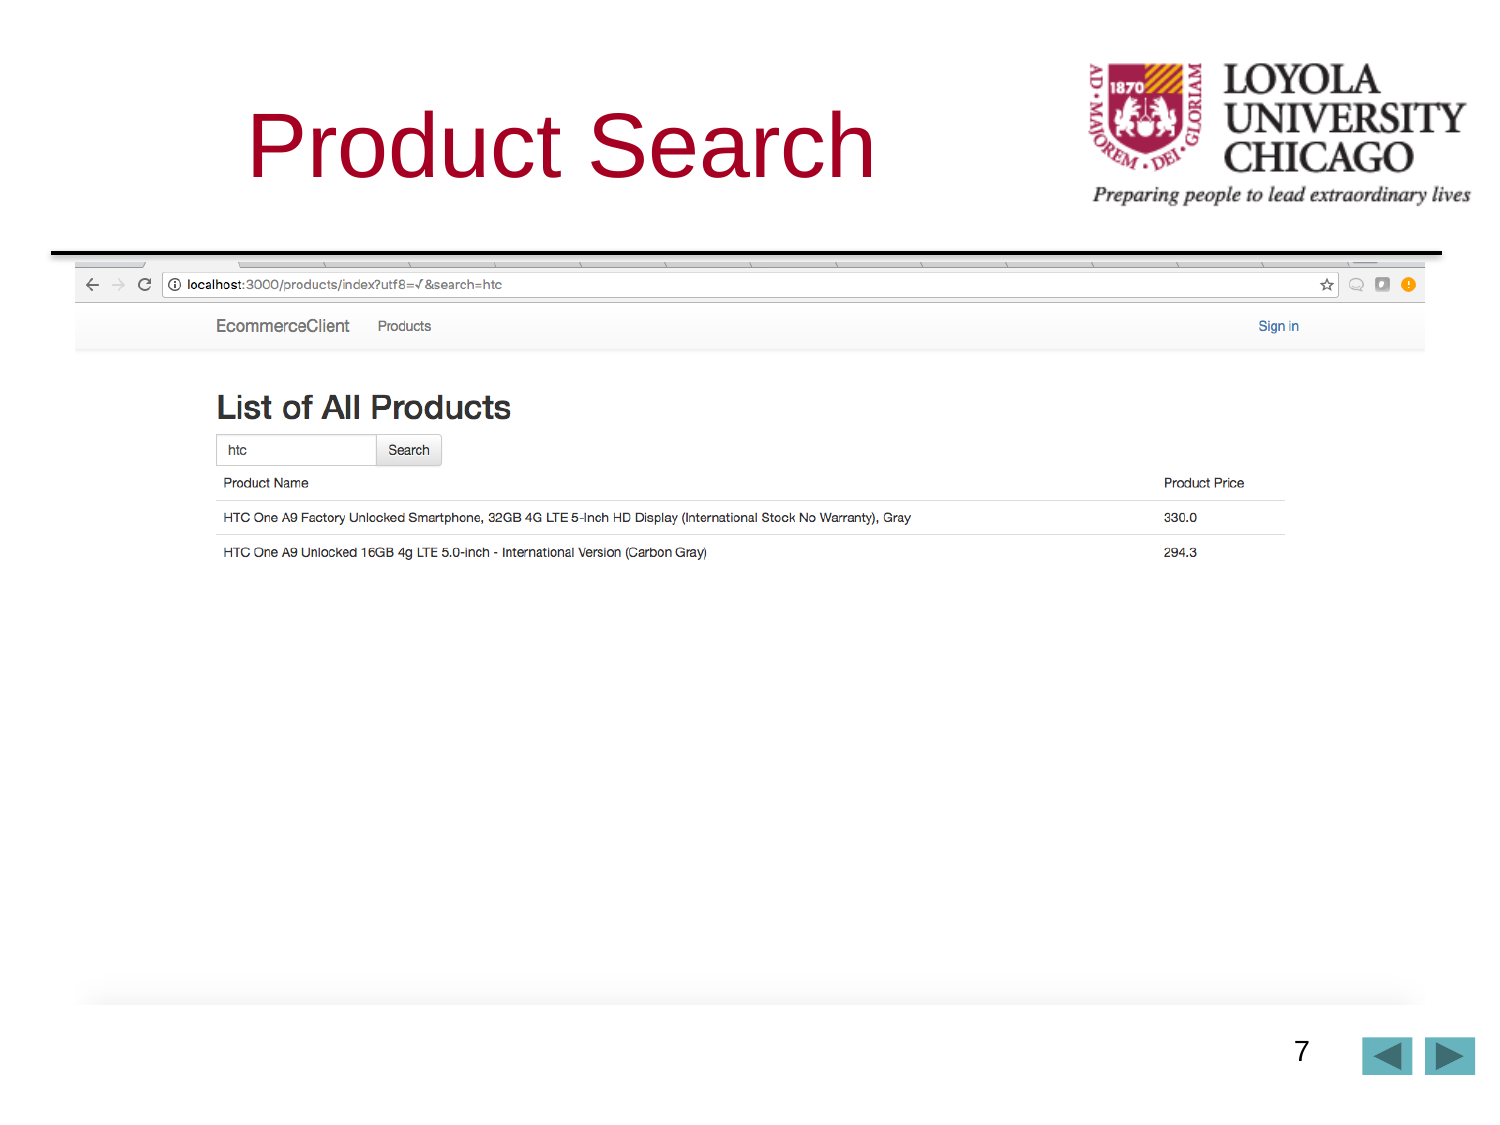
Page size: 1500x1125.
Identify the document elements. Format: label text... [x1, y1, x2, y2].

slide_number 7 [974, 1024, 1326, 1104]
picture [1056, 37, 1500, 236]
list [74, 262, 1426, 1006]
title Product Search [74, 44, 1051, 238]
